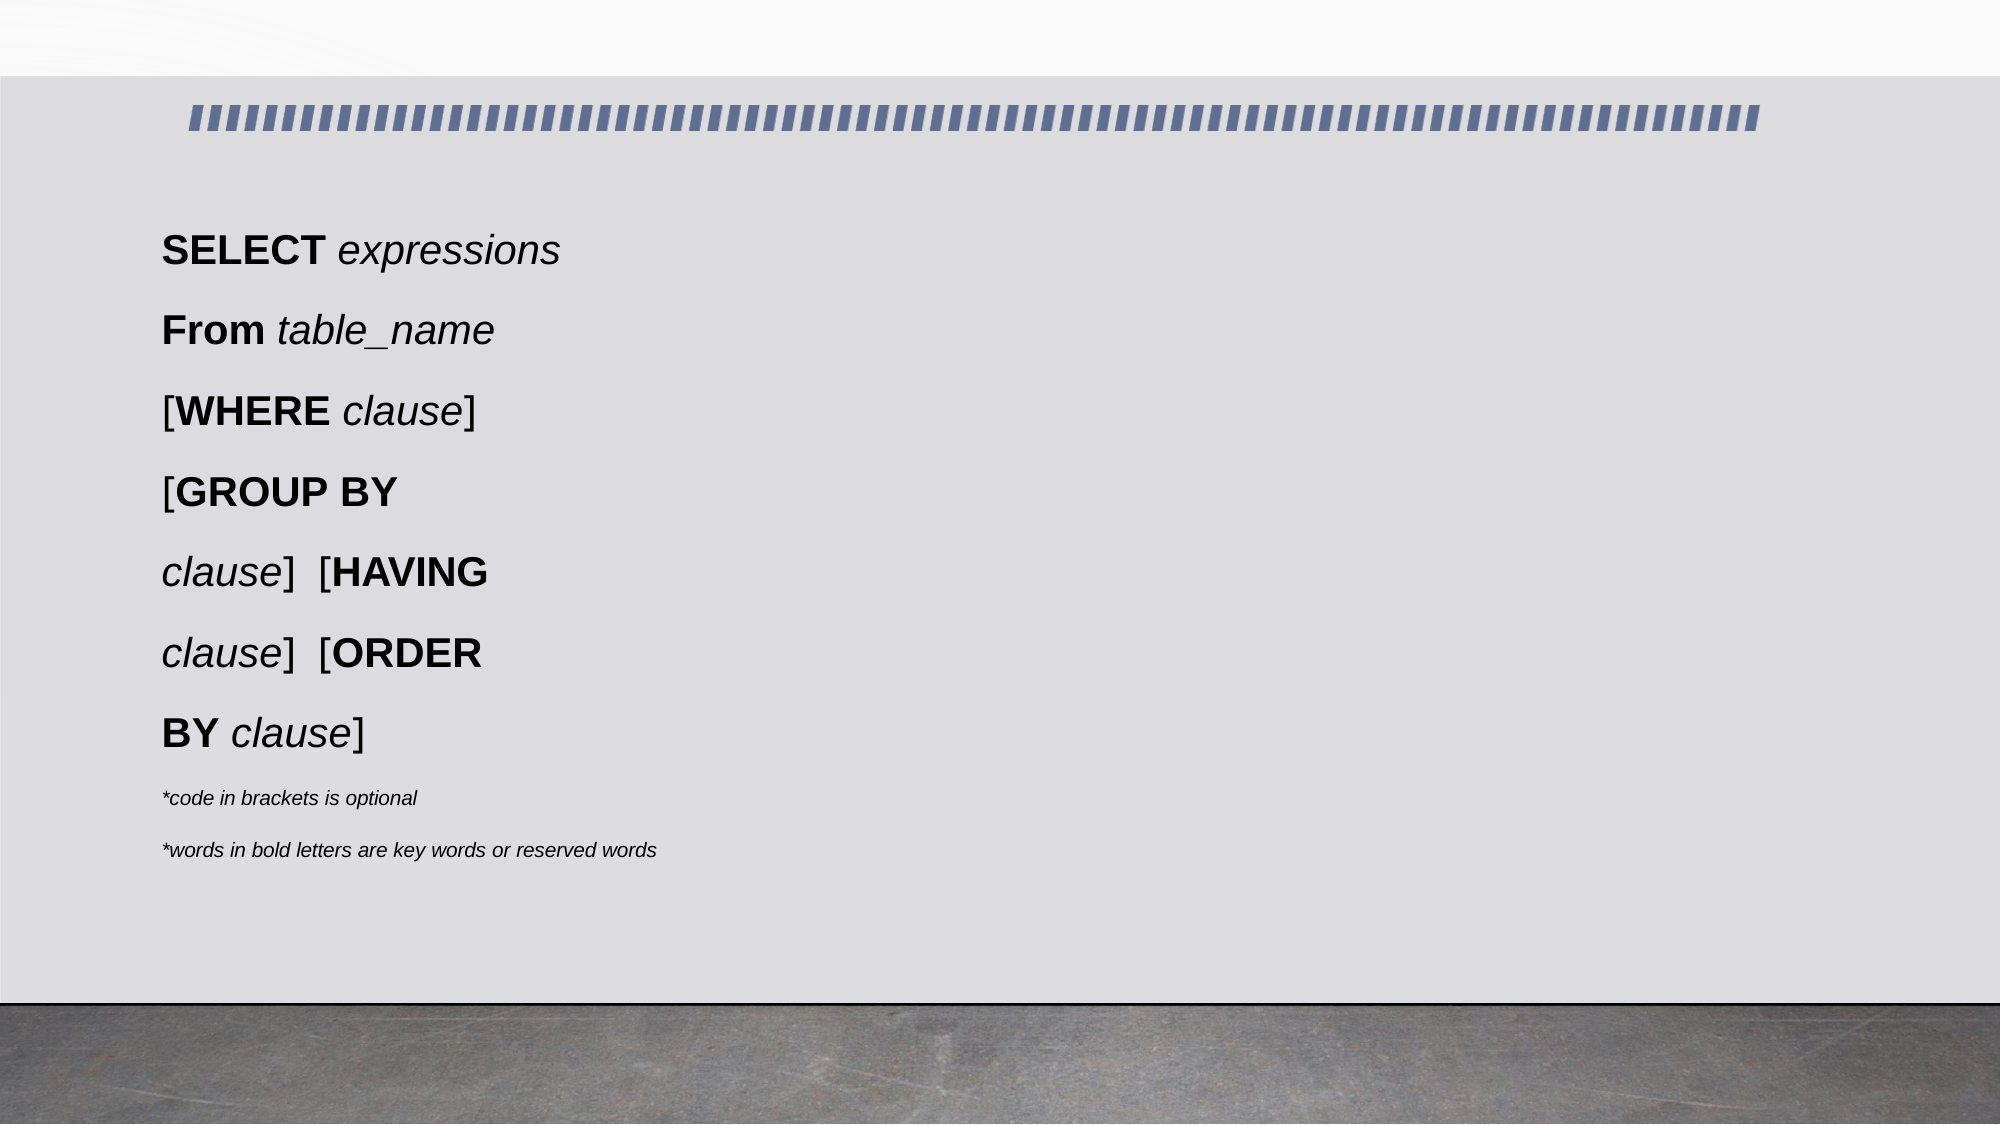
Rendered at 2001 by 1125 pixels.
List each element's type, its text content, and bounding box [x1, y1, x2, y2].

picture [0, 0, 2000, 1003]
picture [0, 1006, 2000, 1125]
text_box SELECT expressions From table_name [WHERE clause] [GROUP BY clause] [HAVING clause] [ORDER BY clause] *code in brackets is optional *words in bold letters are key words or reserved words [159, 220, 663, 862]
